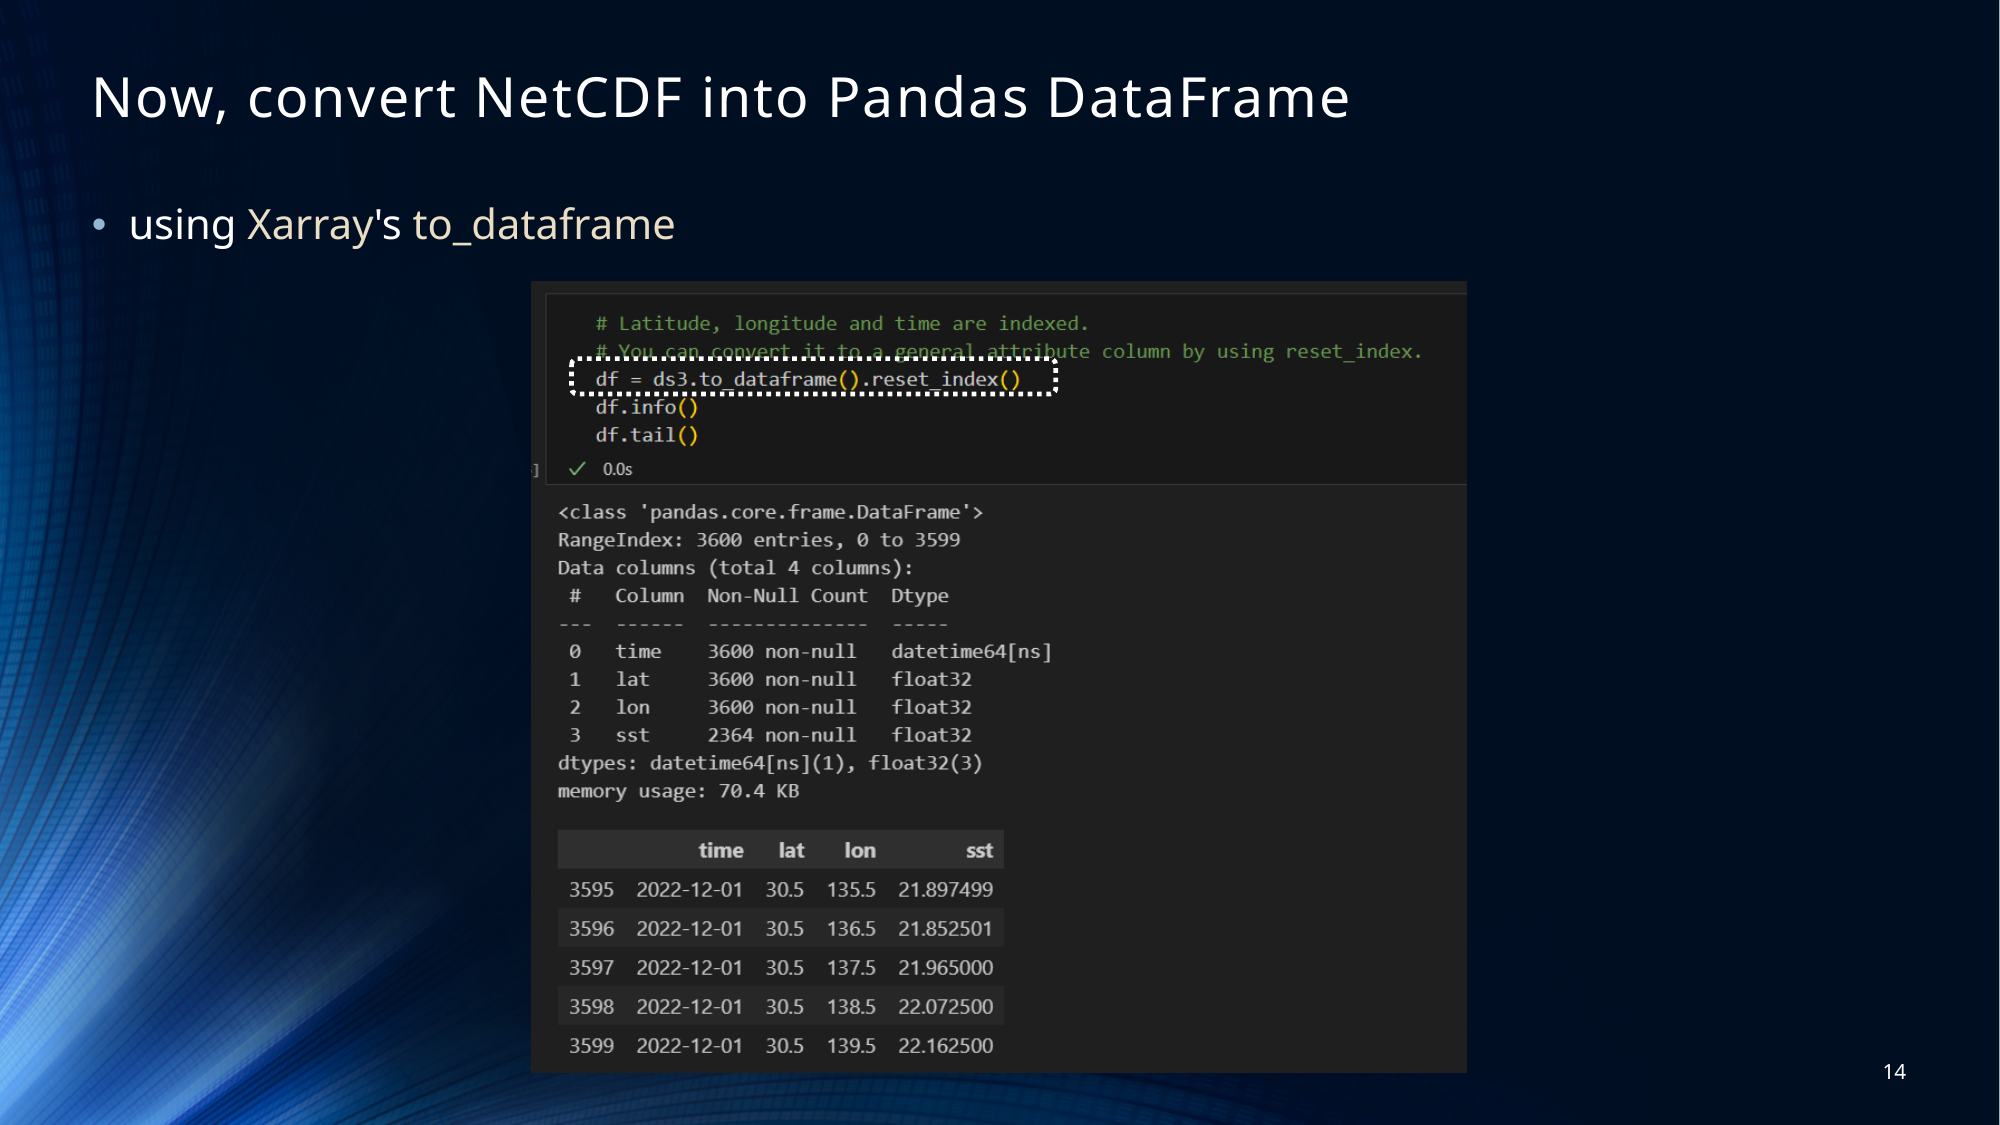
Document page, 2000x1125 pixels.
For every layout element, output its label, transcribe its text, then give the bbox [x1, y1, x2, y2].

list using Xarray's to_dataframe [76, 196, 1922, 988]
picture [0, 0, 2000, 1125]
slide_number 14 [1612, 1050, 1922, 1096]
title Now, convert NetCDF into Pandas DataFrame [76, 62, 1923, 138]
